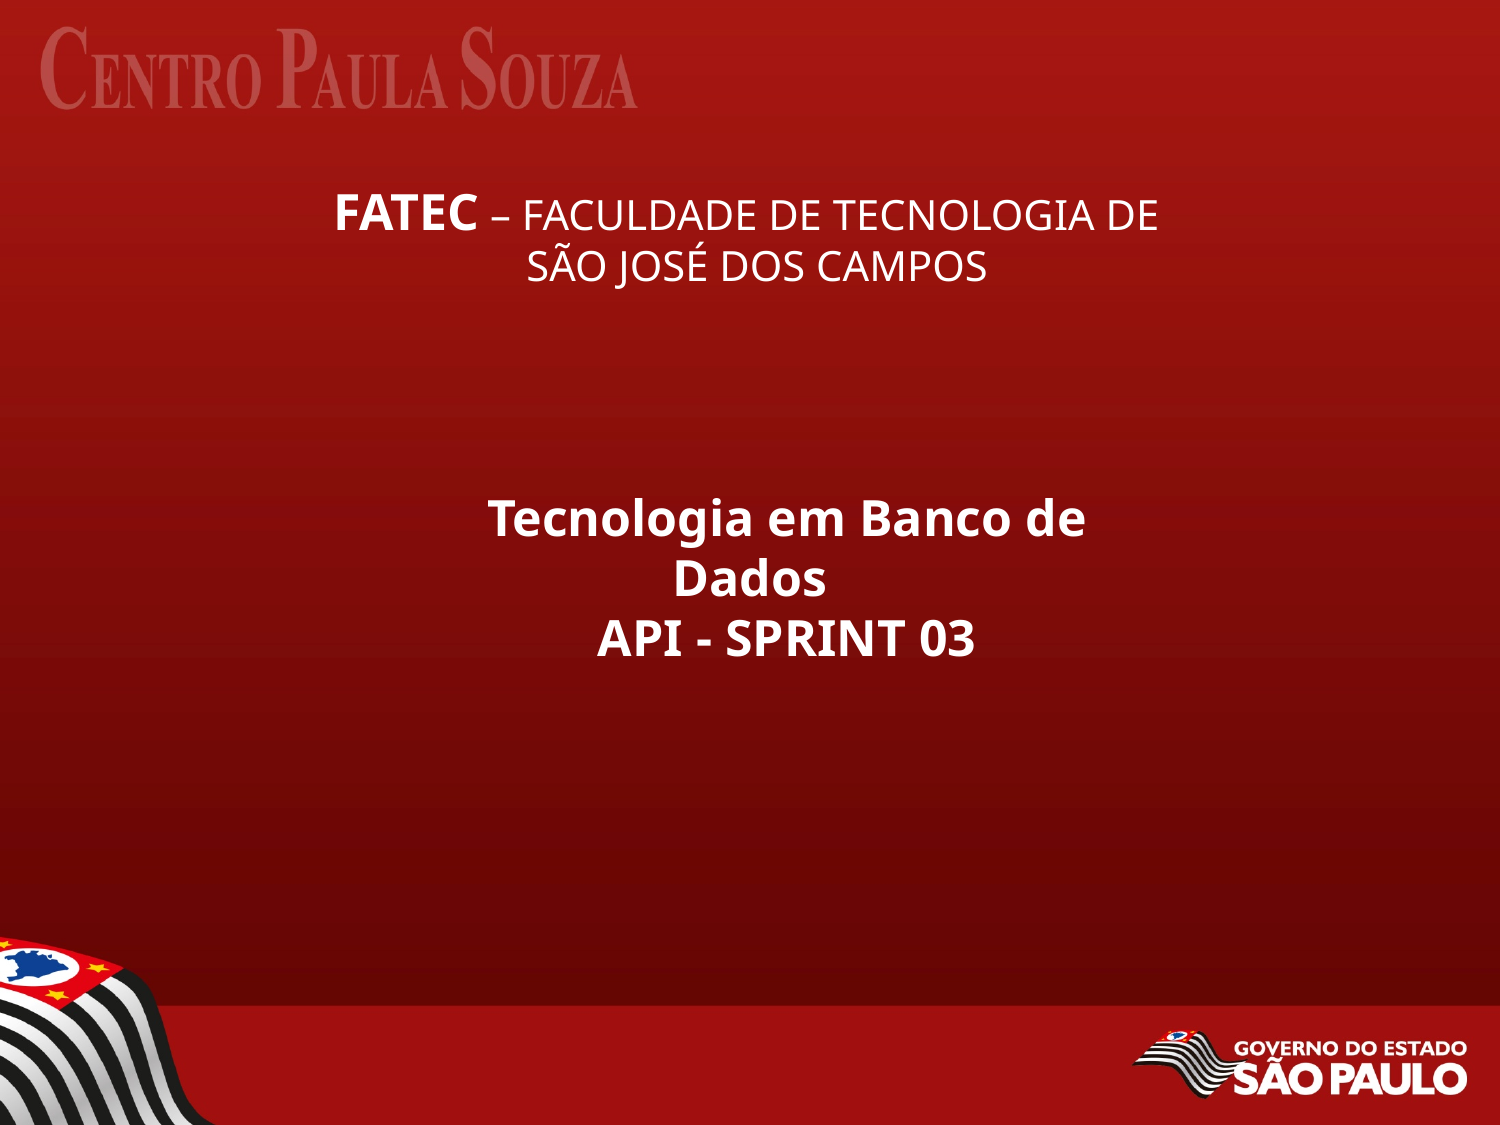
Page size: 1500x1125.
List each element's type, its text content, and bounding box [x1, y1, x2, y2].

text_box Tecnologia em Banco de Dados API - SPRINT 03 [351, 509, 1149, 644]
picture [0, 0, 1500, 1125]
text_box FATEC – FACULDADE DE TECNOLOGIA DE SÃO JOSÉ DOS CAMPOS [76, 172, 1427, 303]
